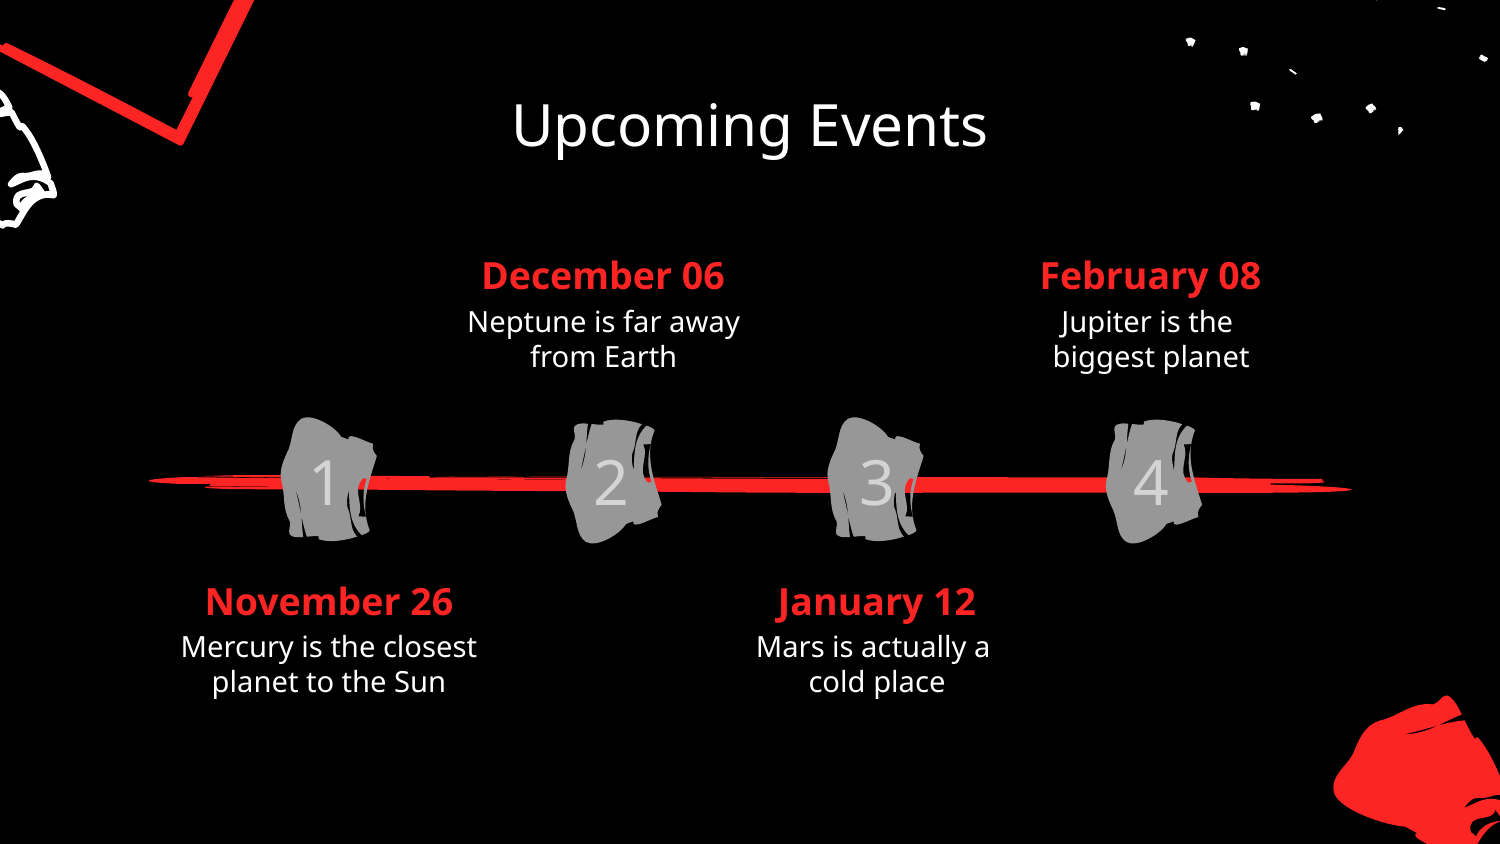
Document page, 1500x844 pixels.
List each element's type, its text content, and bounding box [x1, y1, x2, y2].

text_box [288, 518, 370, 542]
subtitle Mercury is the closest planet to the Sun [161, 613, 497, 708]
text_box [953, 477, 1075, 493]
subtitle December 06 [435, 247, 771, 302]
text_box [572, 419, 655, 443]
subtitle 2 [535, 443, 687, 518]
text_box [290, 417, 371, 443]
subtitle Mars is actually a cold place [709, 613, 1045, 708]
text_box [1227, 478, 1352, 493]
text_box [1113, 419, 1195, 443]
subtitle November 26 [161, 573, 497, 613]
text_box [834, 518, 917, 542]
subtitle 4 [1075, 443, 1227, 518]
subtitle Neptune is far away from Earth [436, 287, 771, 382]
text_box [687, 476, 801, 493]
text_box [403, 476, 535, 491]
subtitle Jupiter is the biggest planet [983, 287, 1319, 382]
text_box [837, 417, 918, 443]
text_box [575, 518, 655, 544]
text_box [148, 475, 250, 490]
subtitle 1 [250, 443, 403, 518]
subtitle January 12 [709, 573, 1045, 613]
title Upcoming Events [118, 72, 1382, 167]
subtitle February 08 [983, 247, 1318, 287]
text_box [1115, 518, 1196, 544]
subtitle 3 [801, 443, 953, 518]
